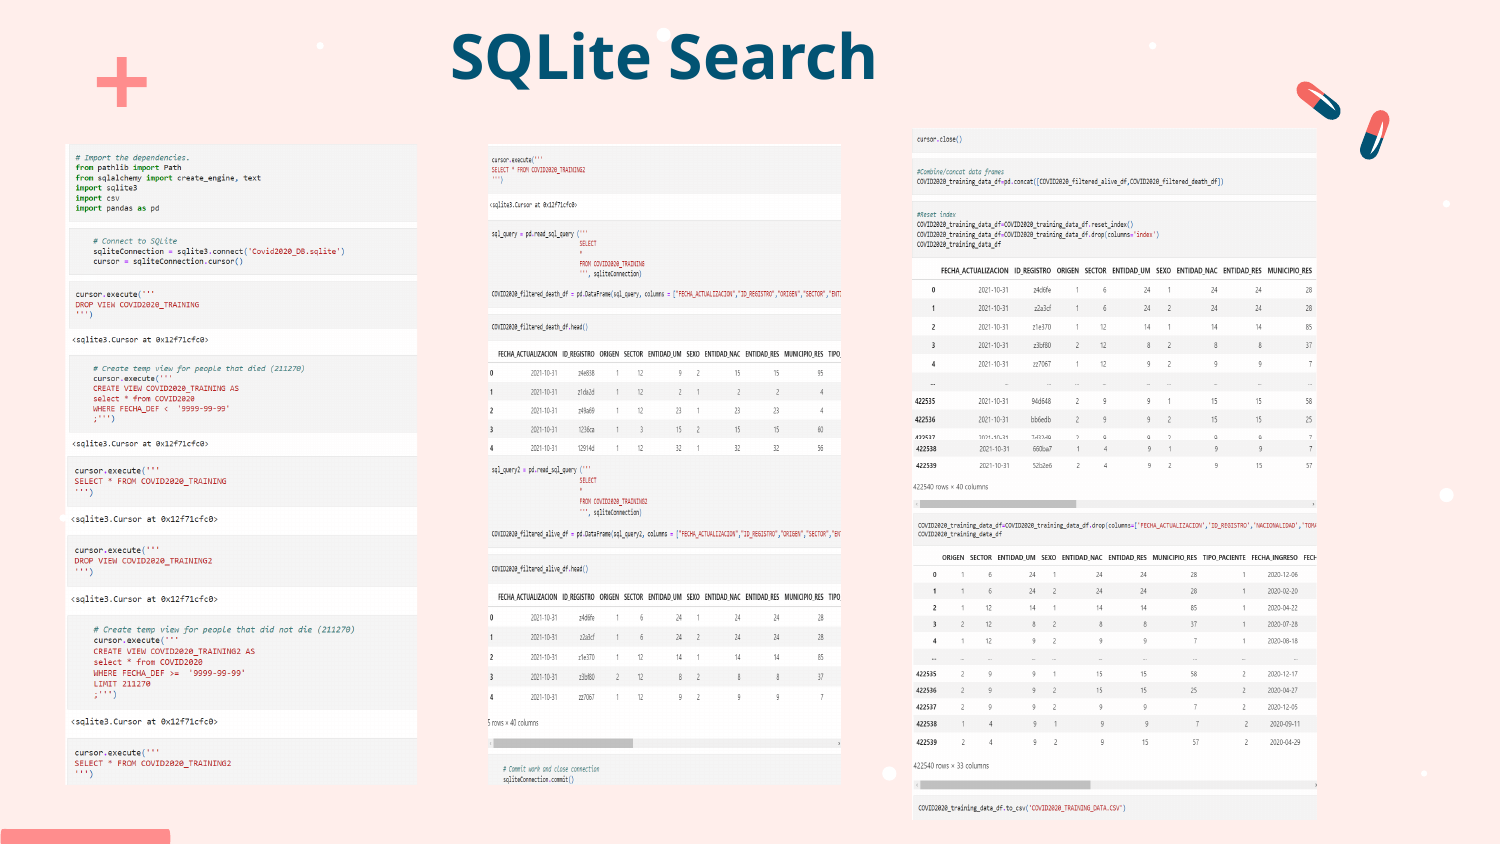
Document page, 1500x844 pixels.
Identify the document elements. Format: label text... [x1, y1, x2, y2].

picture [911, 128, 1317, 820]
picture [488, 143, 841, 785]
title SQLite Search [32, 16, 1297, 107]
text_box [1350, 116, 1399, 154]
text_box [1294, 81, 1343, 120]
text_box [0, 828, 171, 844]
picture [64, 143, 418, 785]
